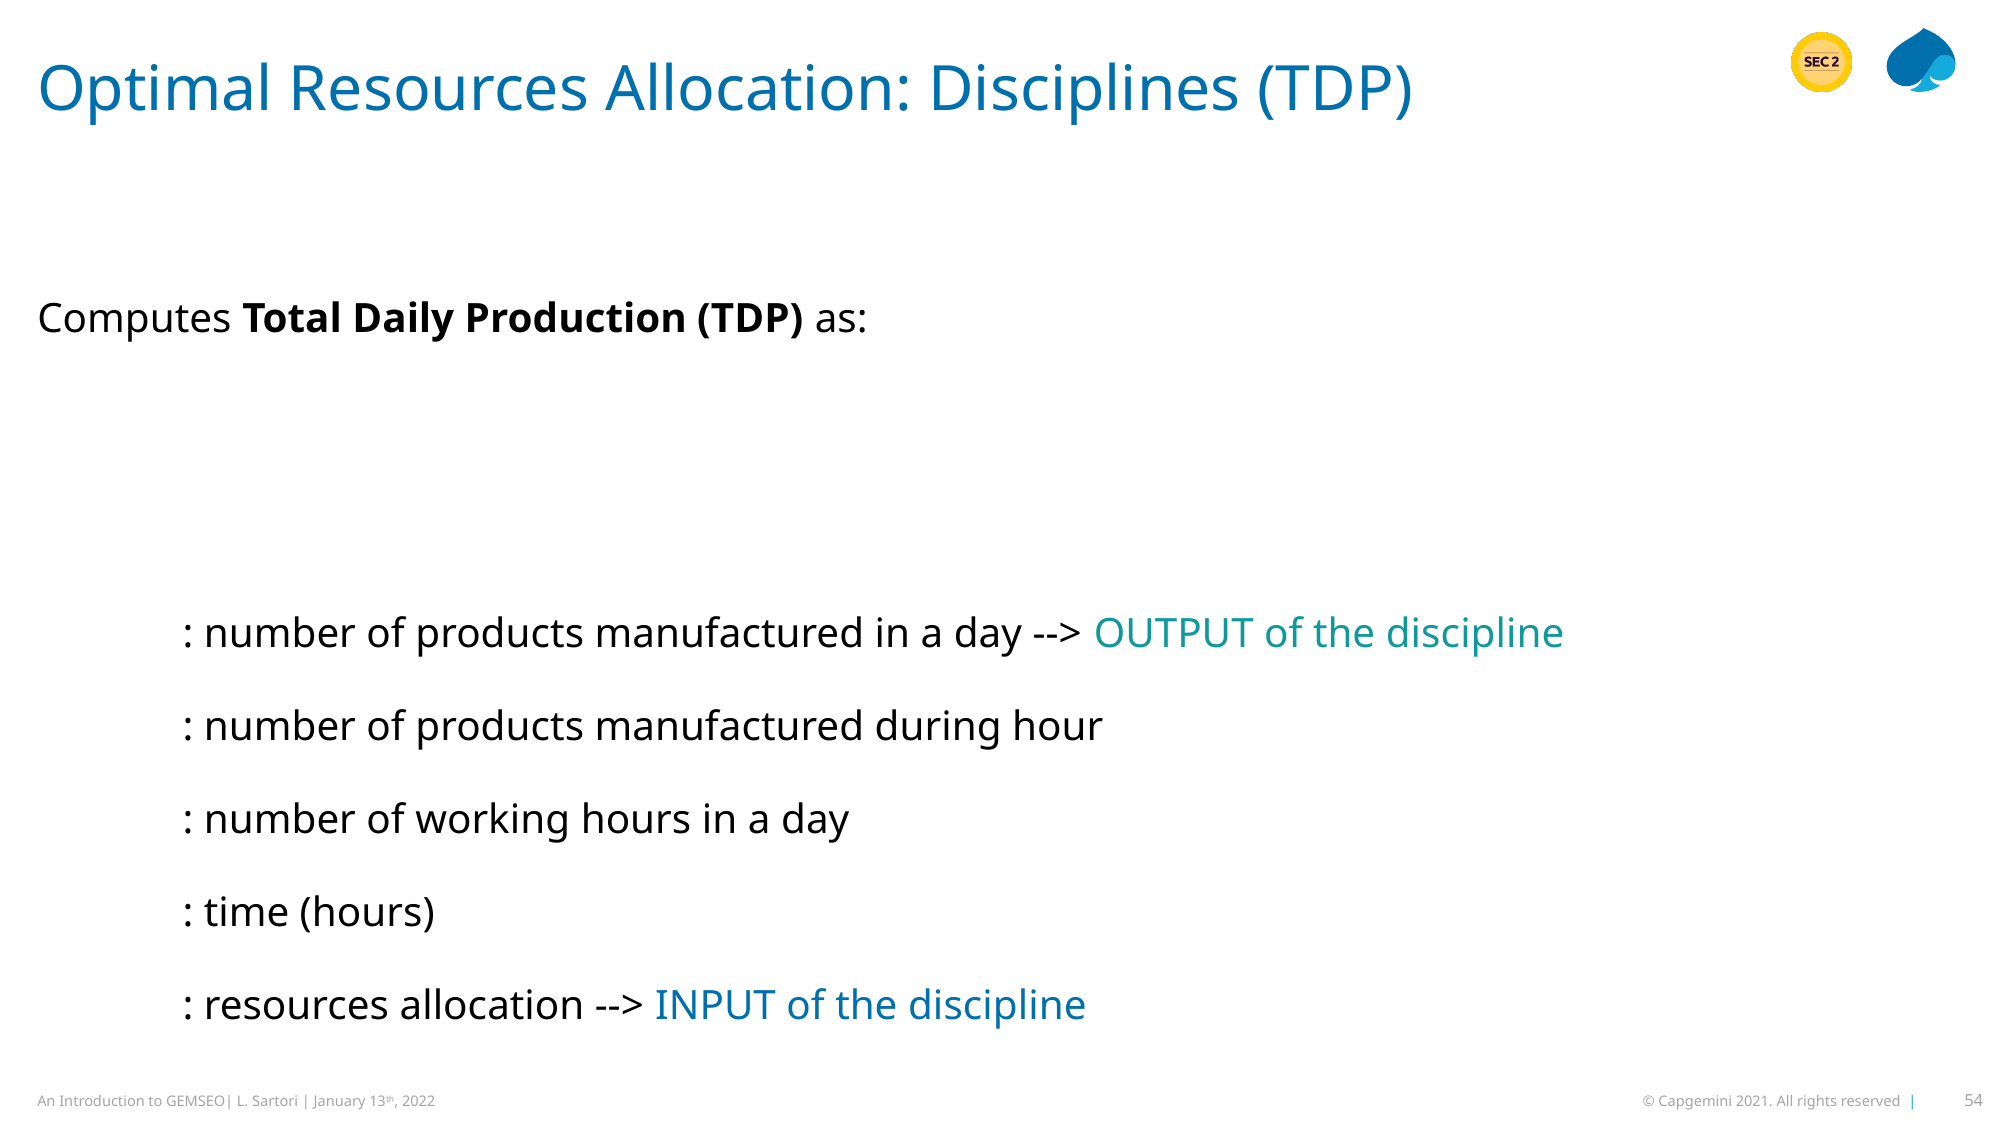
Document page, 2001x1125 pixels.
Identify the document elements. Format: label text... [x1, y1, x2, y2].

title Optimal Resources Allocation: Disciplines (TDP) [37, 0, 1863, 182]
